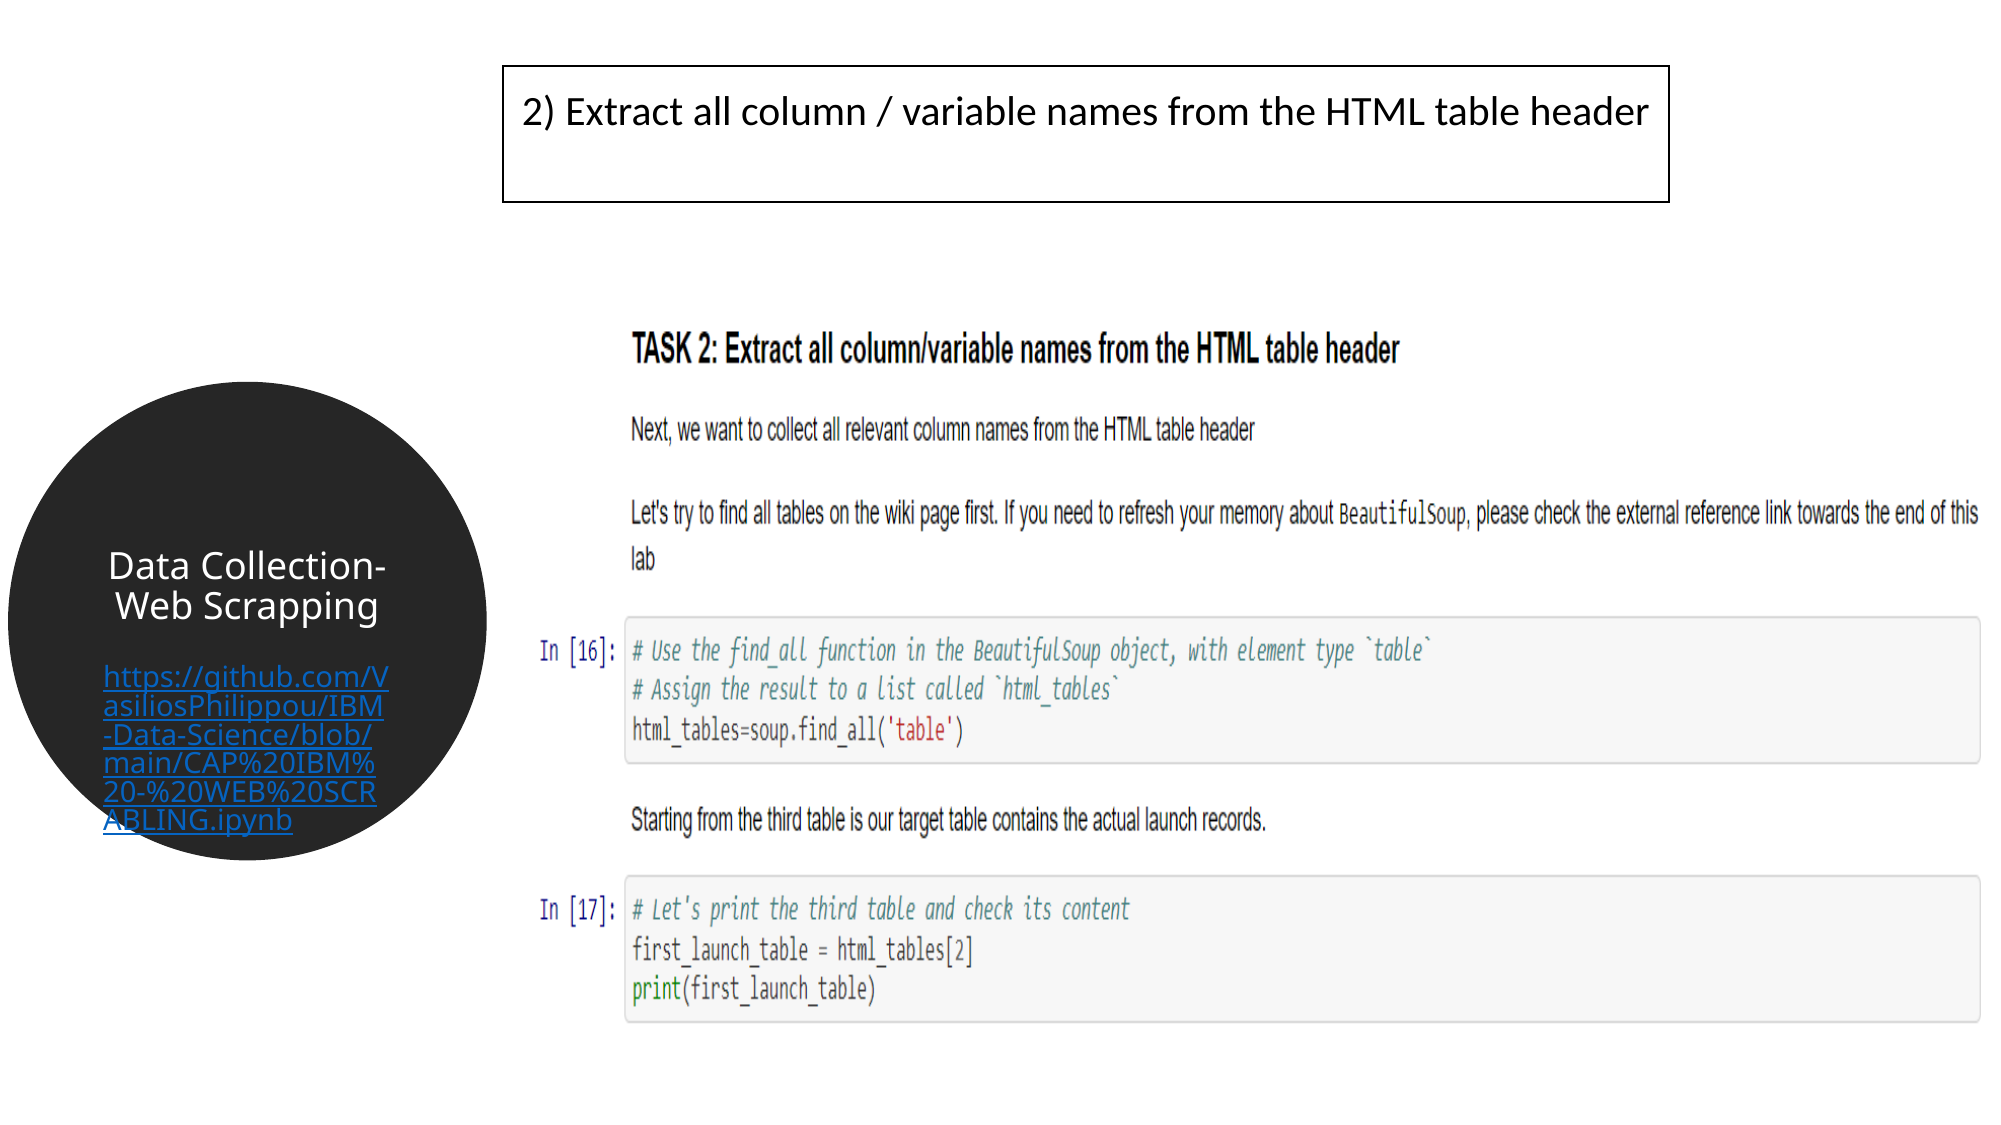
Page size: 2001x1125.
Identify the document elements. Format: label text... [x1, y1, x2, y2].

text_box 2) Extract all column / variable names from the HTML table header [502, 65, 1670, 203]
text_box Data Collection- Web Scrapping https://github.com/VasiliosPhilippou/IBM-Data-Science/blob/main/CAP%20IBM%20-%20WEB%20SCRABLING.ipynb [22, 396, 473, 847]
picture [517, 282, 2000, 1040]
